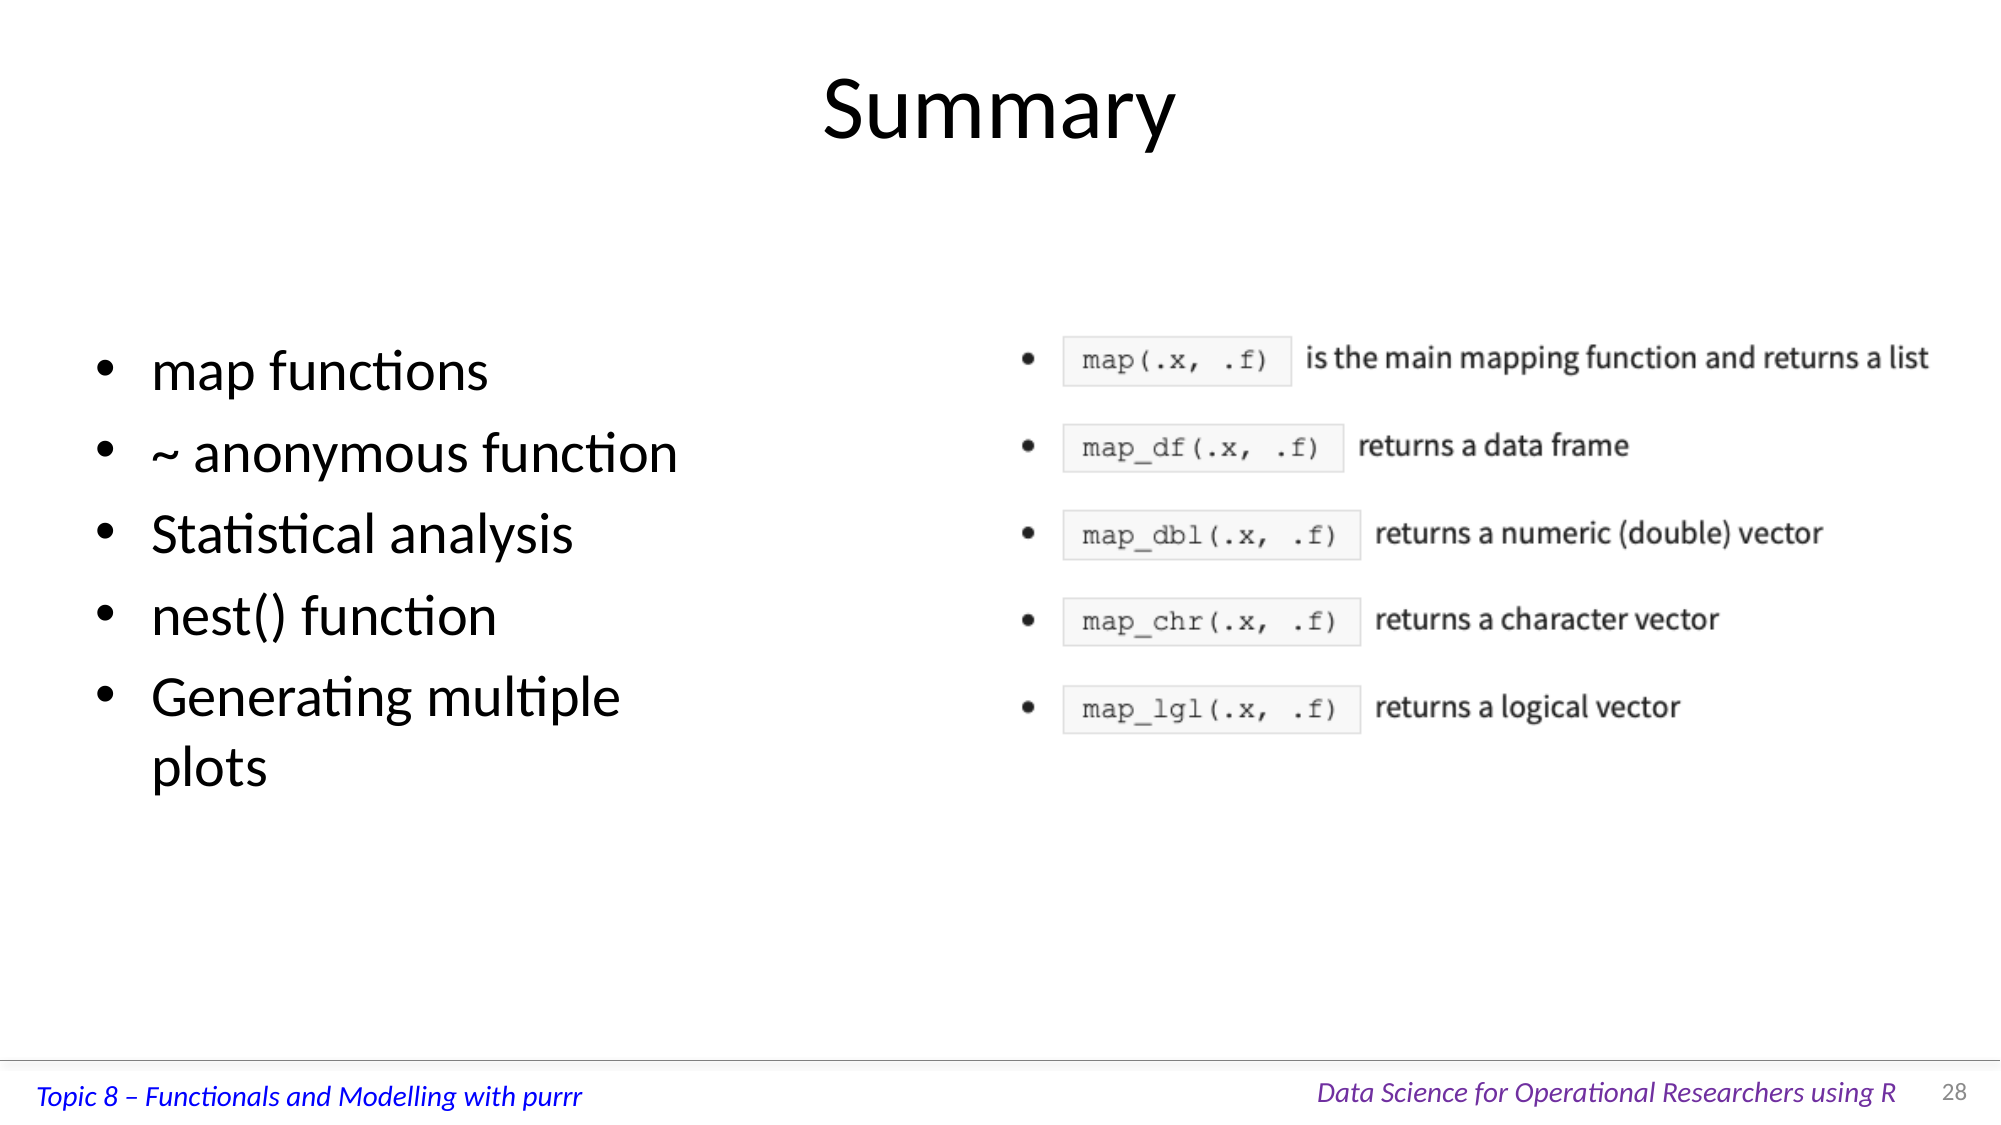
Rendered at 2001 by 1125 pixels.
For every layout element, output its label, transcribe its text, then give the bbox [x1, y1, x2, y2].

title Summary [99, 8, 1900, 196]
slide_number 28 [1899, 1060, 1983, 1120]
list map functions ~ anonymous function Statistical analysis nest() function Generating multiple plots [79, 324, 713, 944]
picture [999, 301, 1969, 754]
